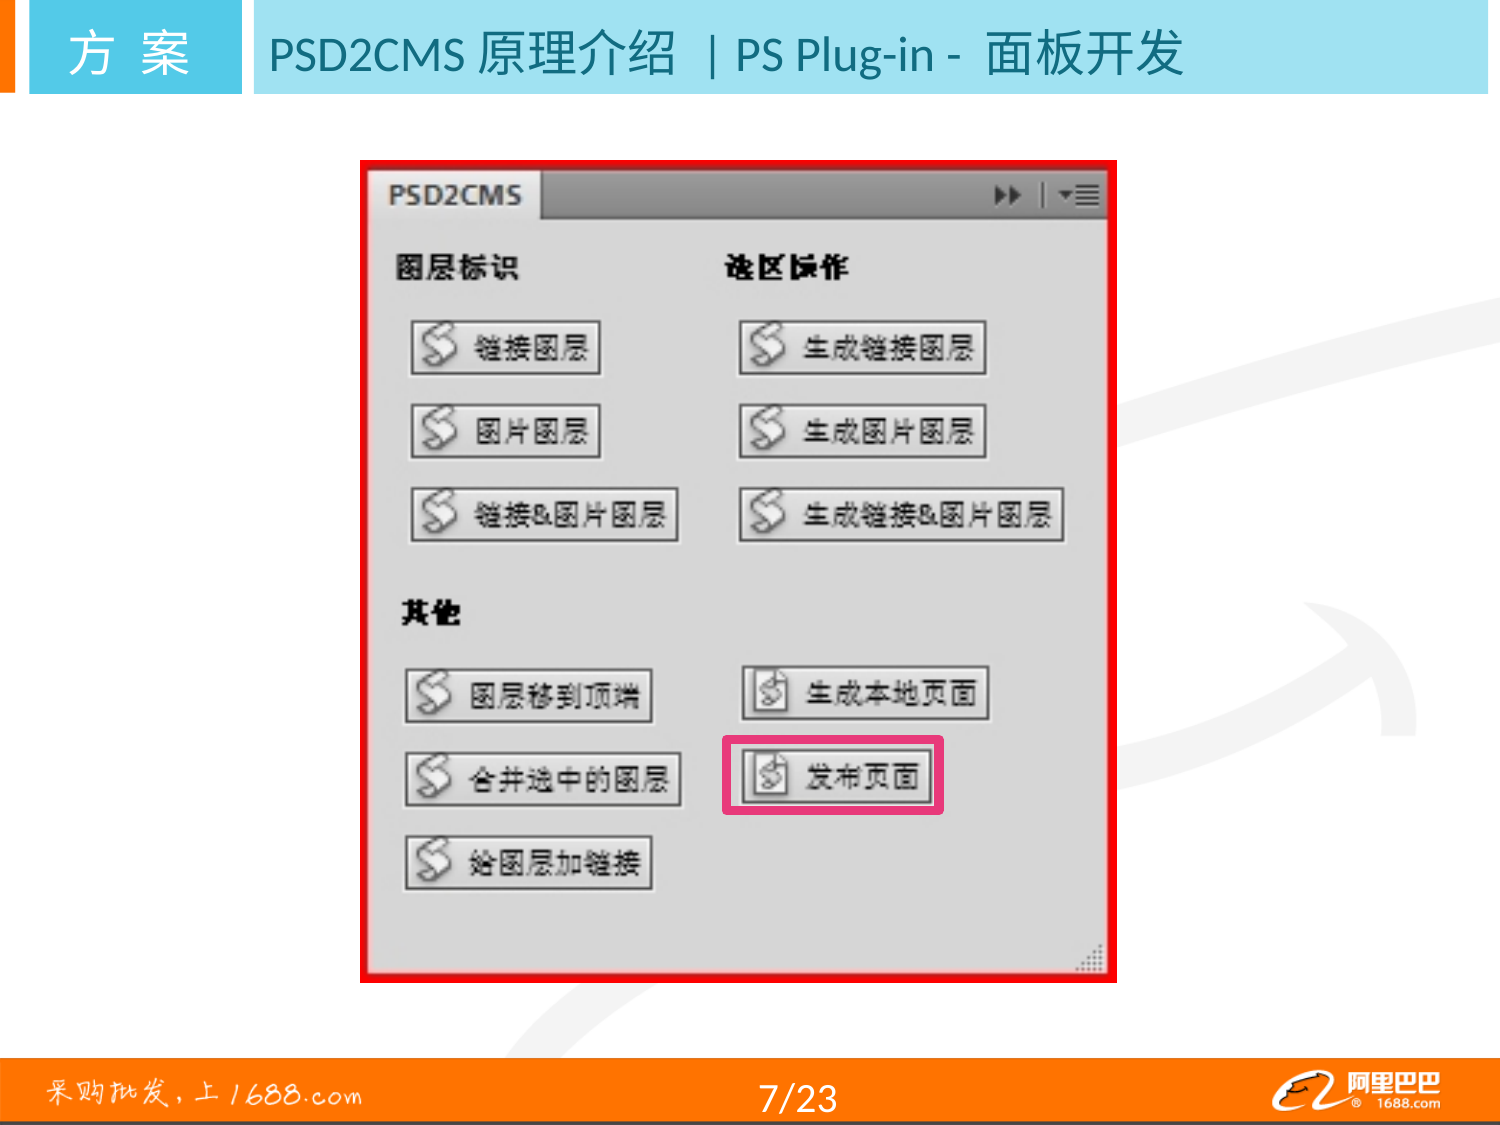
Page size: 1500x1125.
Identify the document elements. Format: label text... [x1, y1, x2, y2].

text_box 方 案 [53, 0, 207, 89]
text_box [27, 0, 244, 96]
footer 7/23 [679, 1071, 917, 1120]
text_box [252, 0, 1490, 96]
text_box PSD2CMS原理介绍 | PS Plug-in - 面板开发 [253, 0, 1500, 89]
picture [0, 0, 1500, 1125]
